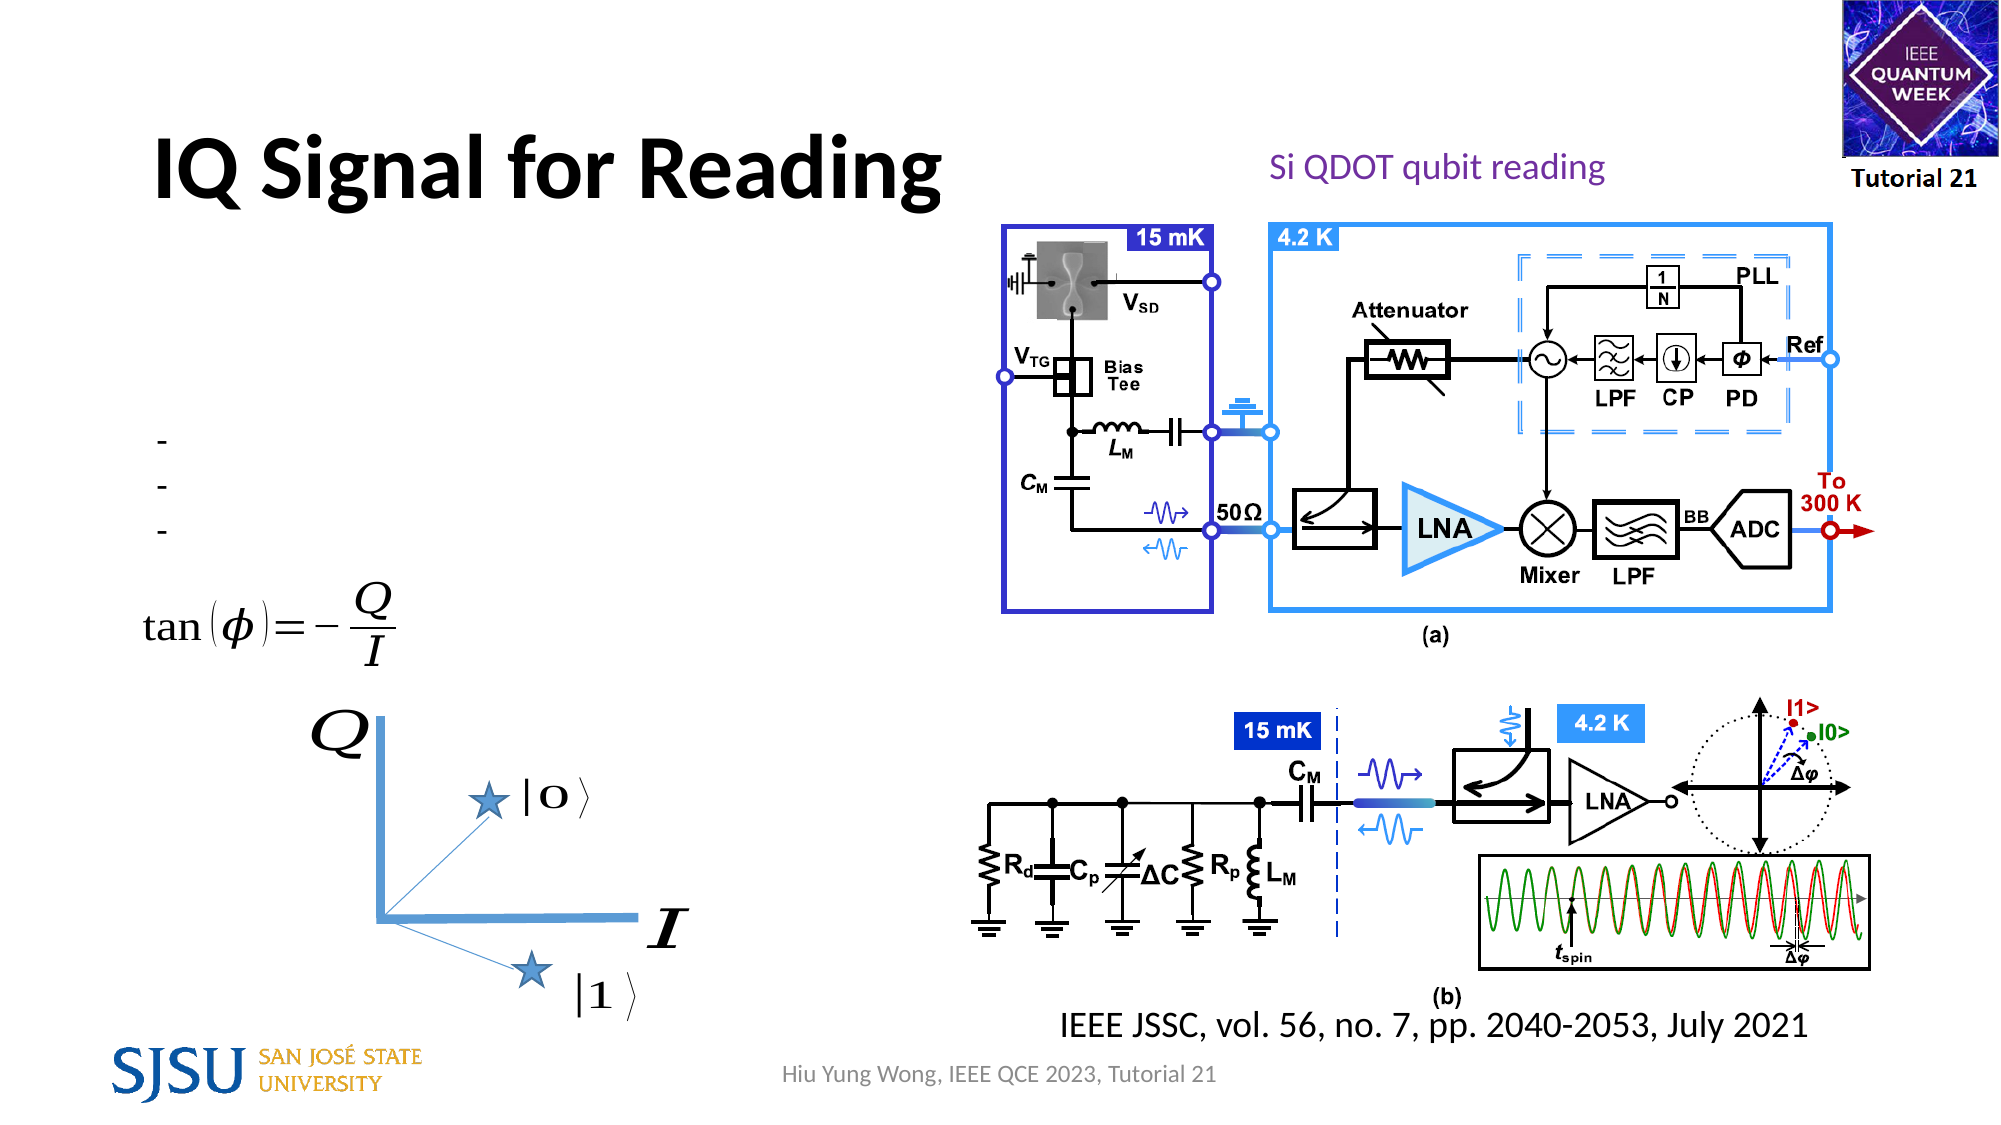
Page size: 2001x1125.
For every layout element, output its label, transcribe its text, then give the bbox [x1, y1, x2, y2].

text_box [307, 702, 698, 1024]
picture [940, 195, 1968, 1016]
title IQ Signal for Reading [137, 59, 1863, 278]
text_box Si QDOT qubit reading [1254, 135, 1799, 195]
text_box IEEE JSSC, vol. 56, no. 7, pp. 2040-2053, July 2021 [1044, 992, 2000, 1053]
picture [1842, 0, 2000, 188]
footer Hiu Yung Wong, IEEE QCE 2023, Tutorial 21 [662, 1042, 1338, 1103]
picture [112, 1044, 422, 1103]
